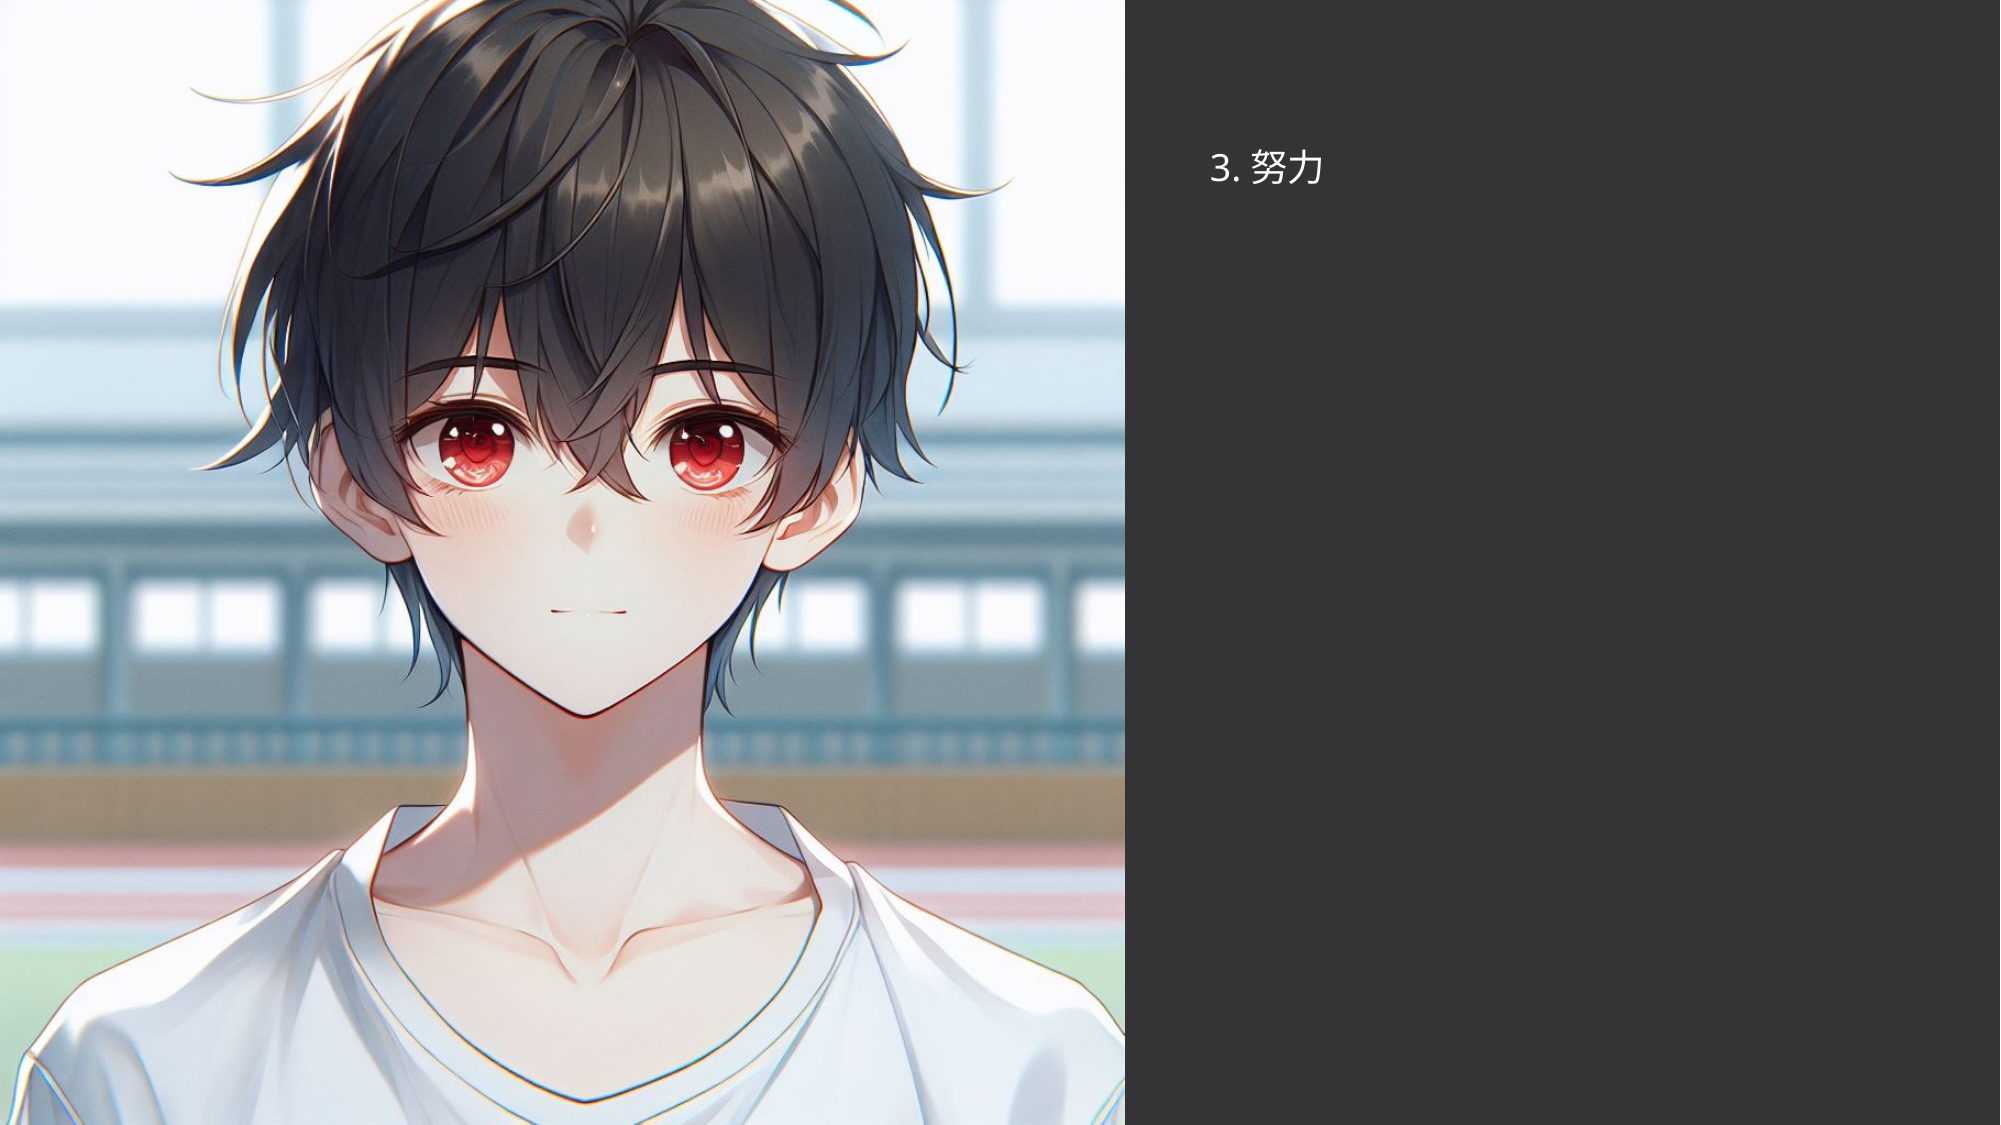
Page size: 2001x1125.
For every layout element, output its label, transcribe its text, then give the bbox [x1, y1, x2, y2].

text_box 3.努力 [1194, 0, 2000, 197]
picture [0, 0, 1125, 1125]
